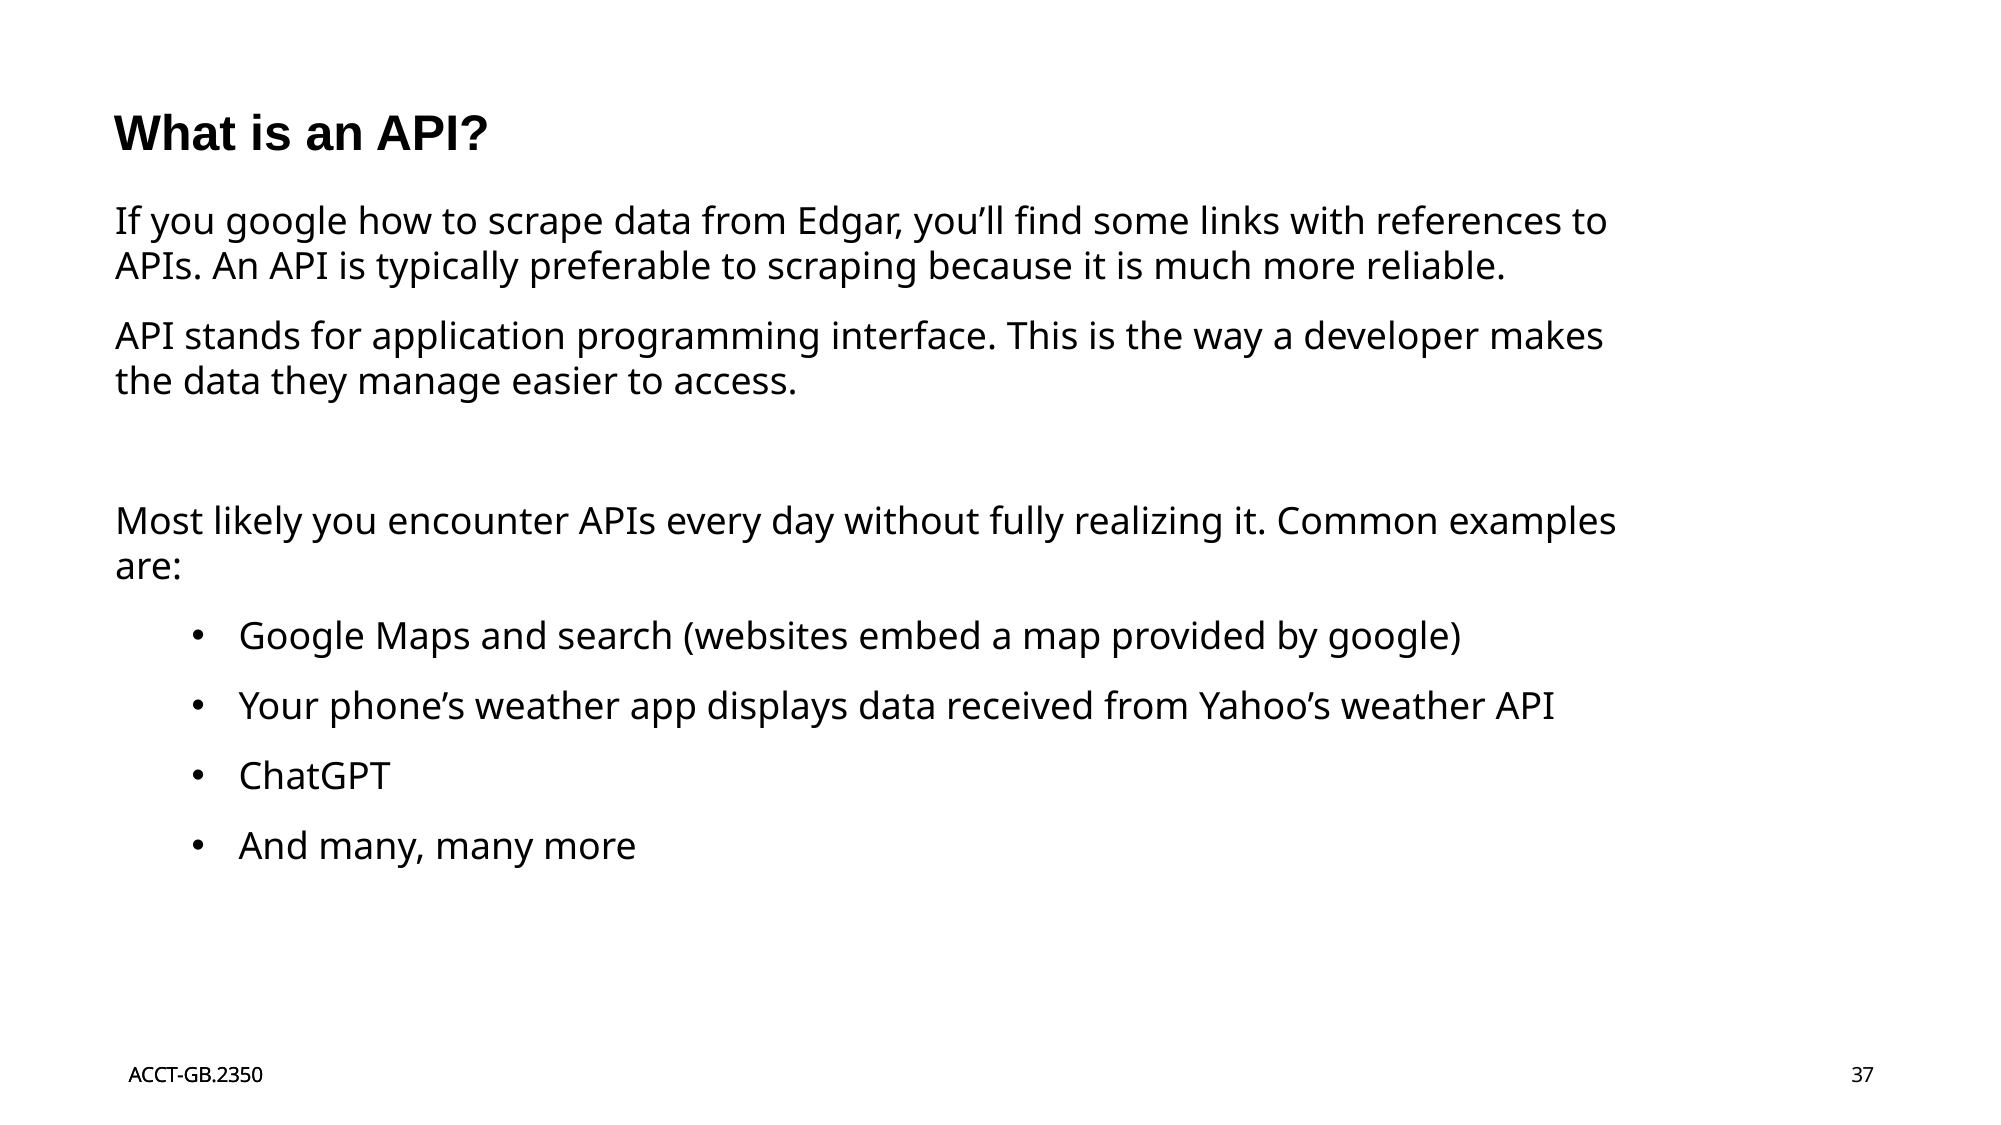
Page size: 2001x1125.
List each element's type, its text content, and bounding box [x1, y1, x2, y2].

text_box If you google how to scrape data from Edgar, you’ll find some links with references to APIs. An API is typically preferable to scraping because it is much more reliable. API stands for application programming interface. This is the way a developer makes the data they manage easier to access. Most likely you encounter APIs every day without fully realizing it. Common examples are: Google Maps and search (websites embed a map provided by google) Your phone’s weather app displays data received from Yahoo’s weather API ChatGPT And many, many more [115, 197, 1625, 868]
slide_number 37 [1844, 1062, 1896, 1125]
title What is an API? [113, 100, 1887, 161]
